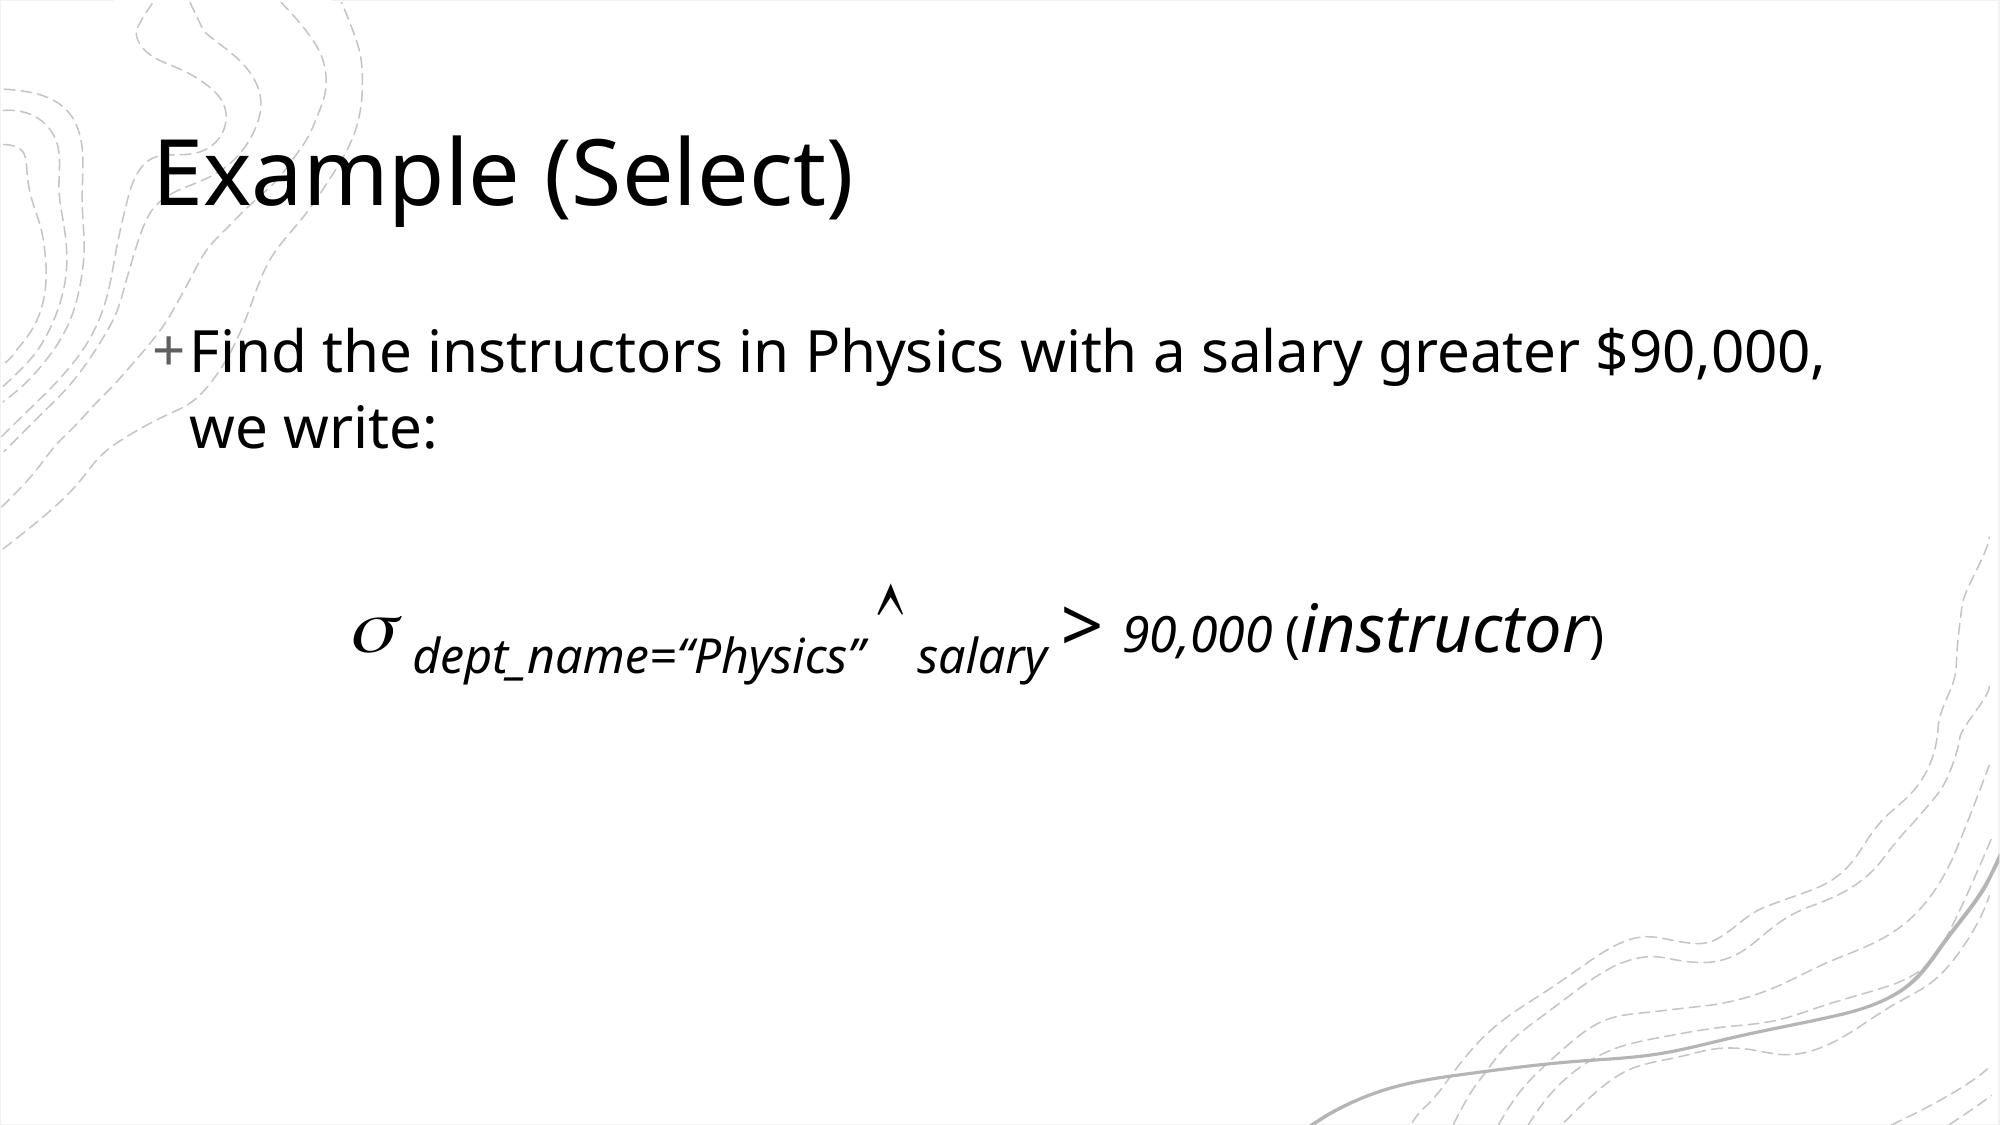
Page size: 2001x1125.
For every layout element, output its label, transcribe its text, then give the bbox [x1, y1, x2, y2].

title Example (Select) [137, 59, 1863, 278]
list Find the instructors in Physics with a salary greater $90,000, we write:  dept_name=“Physics”  salary > 90,000 (instructor) [137, 299, 1863, 1014]
